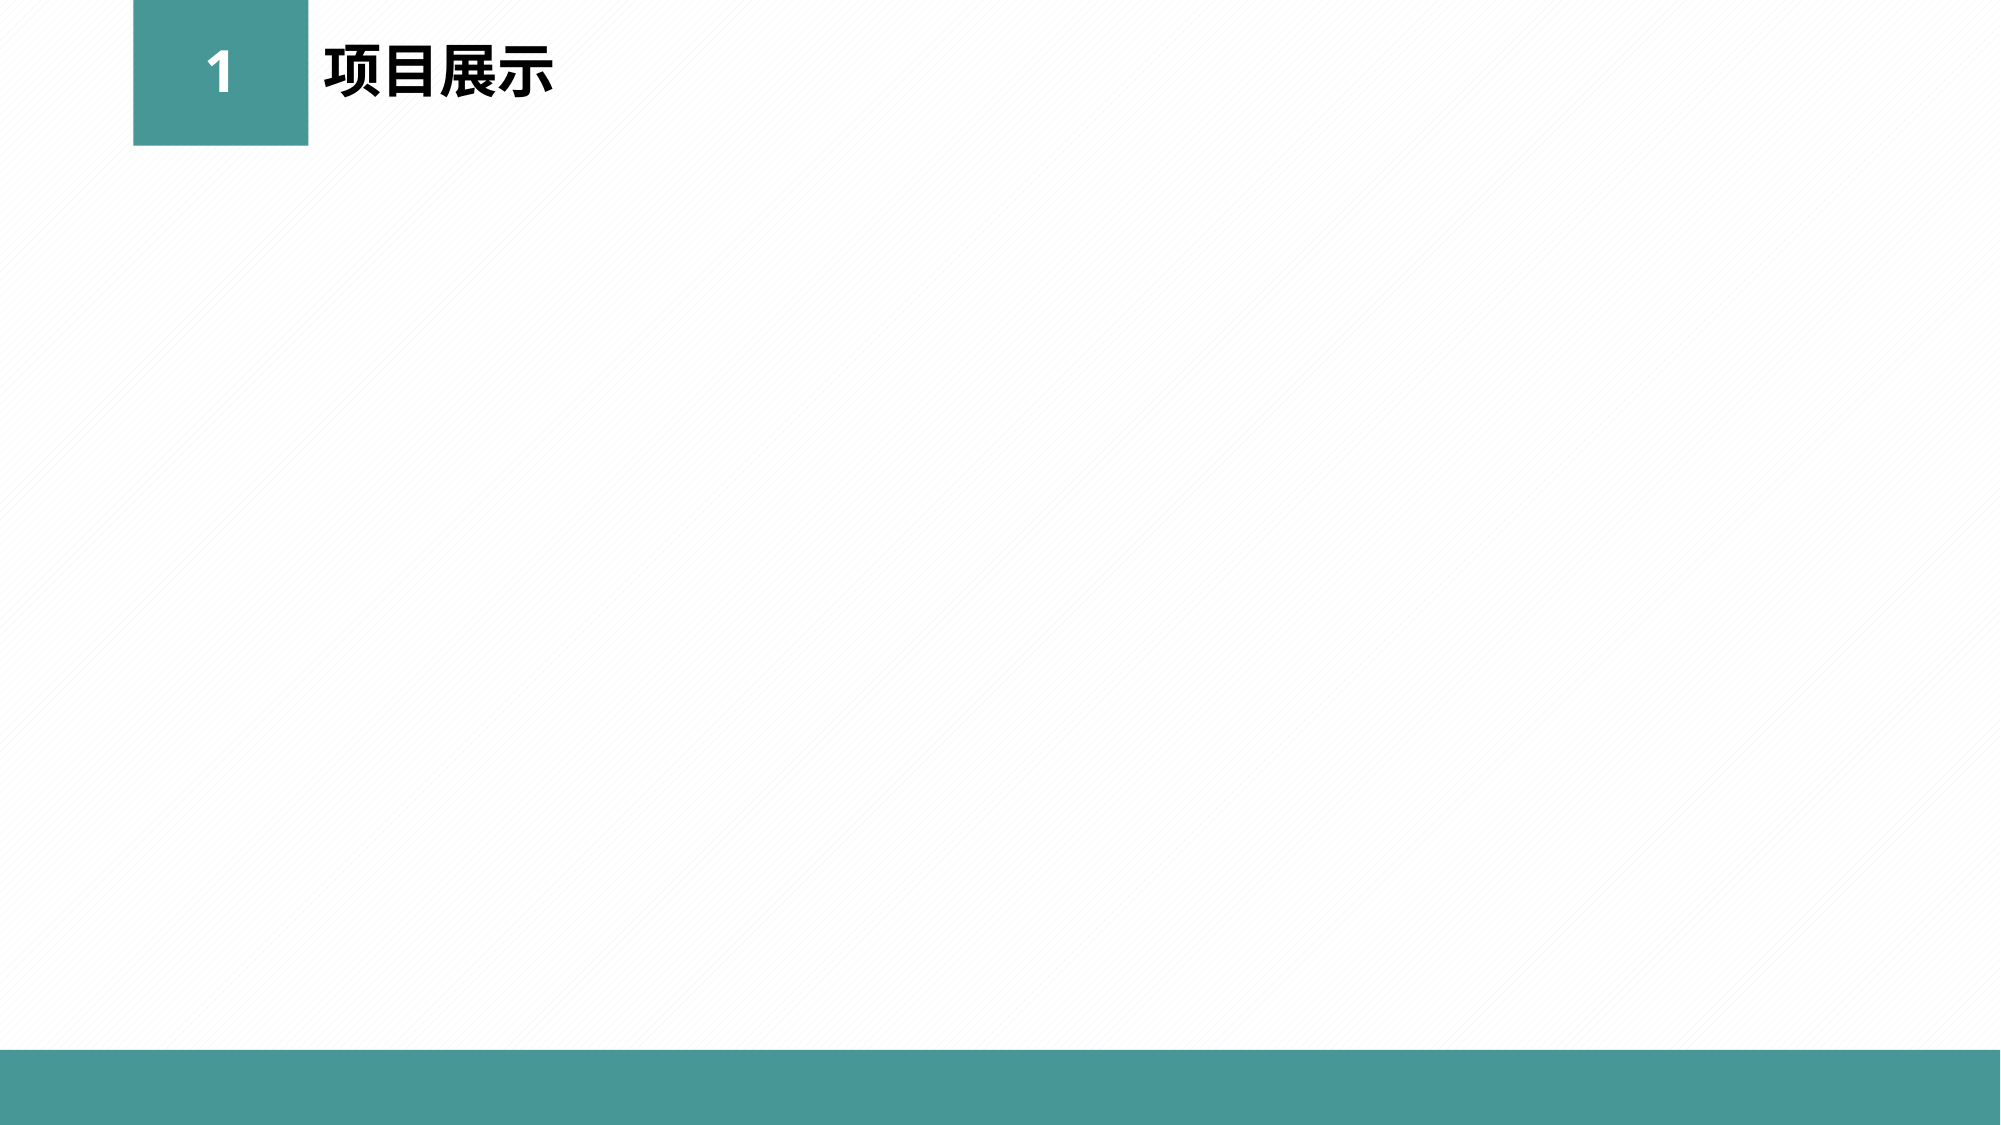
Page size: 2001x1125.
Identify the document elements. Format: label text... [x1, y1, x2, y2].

list 项目展示 [308, 34, 1087, 105]
list 1 [133, 34, 308, 105]
